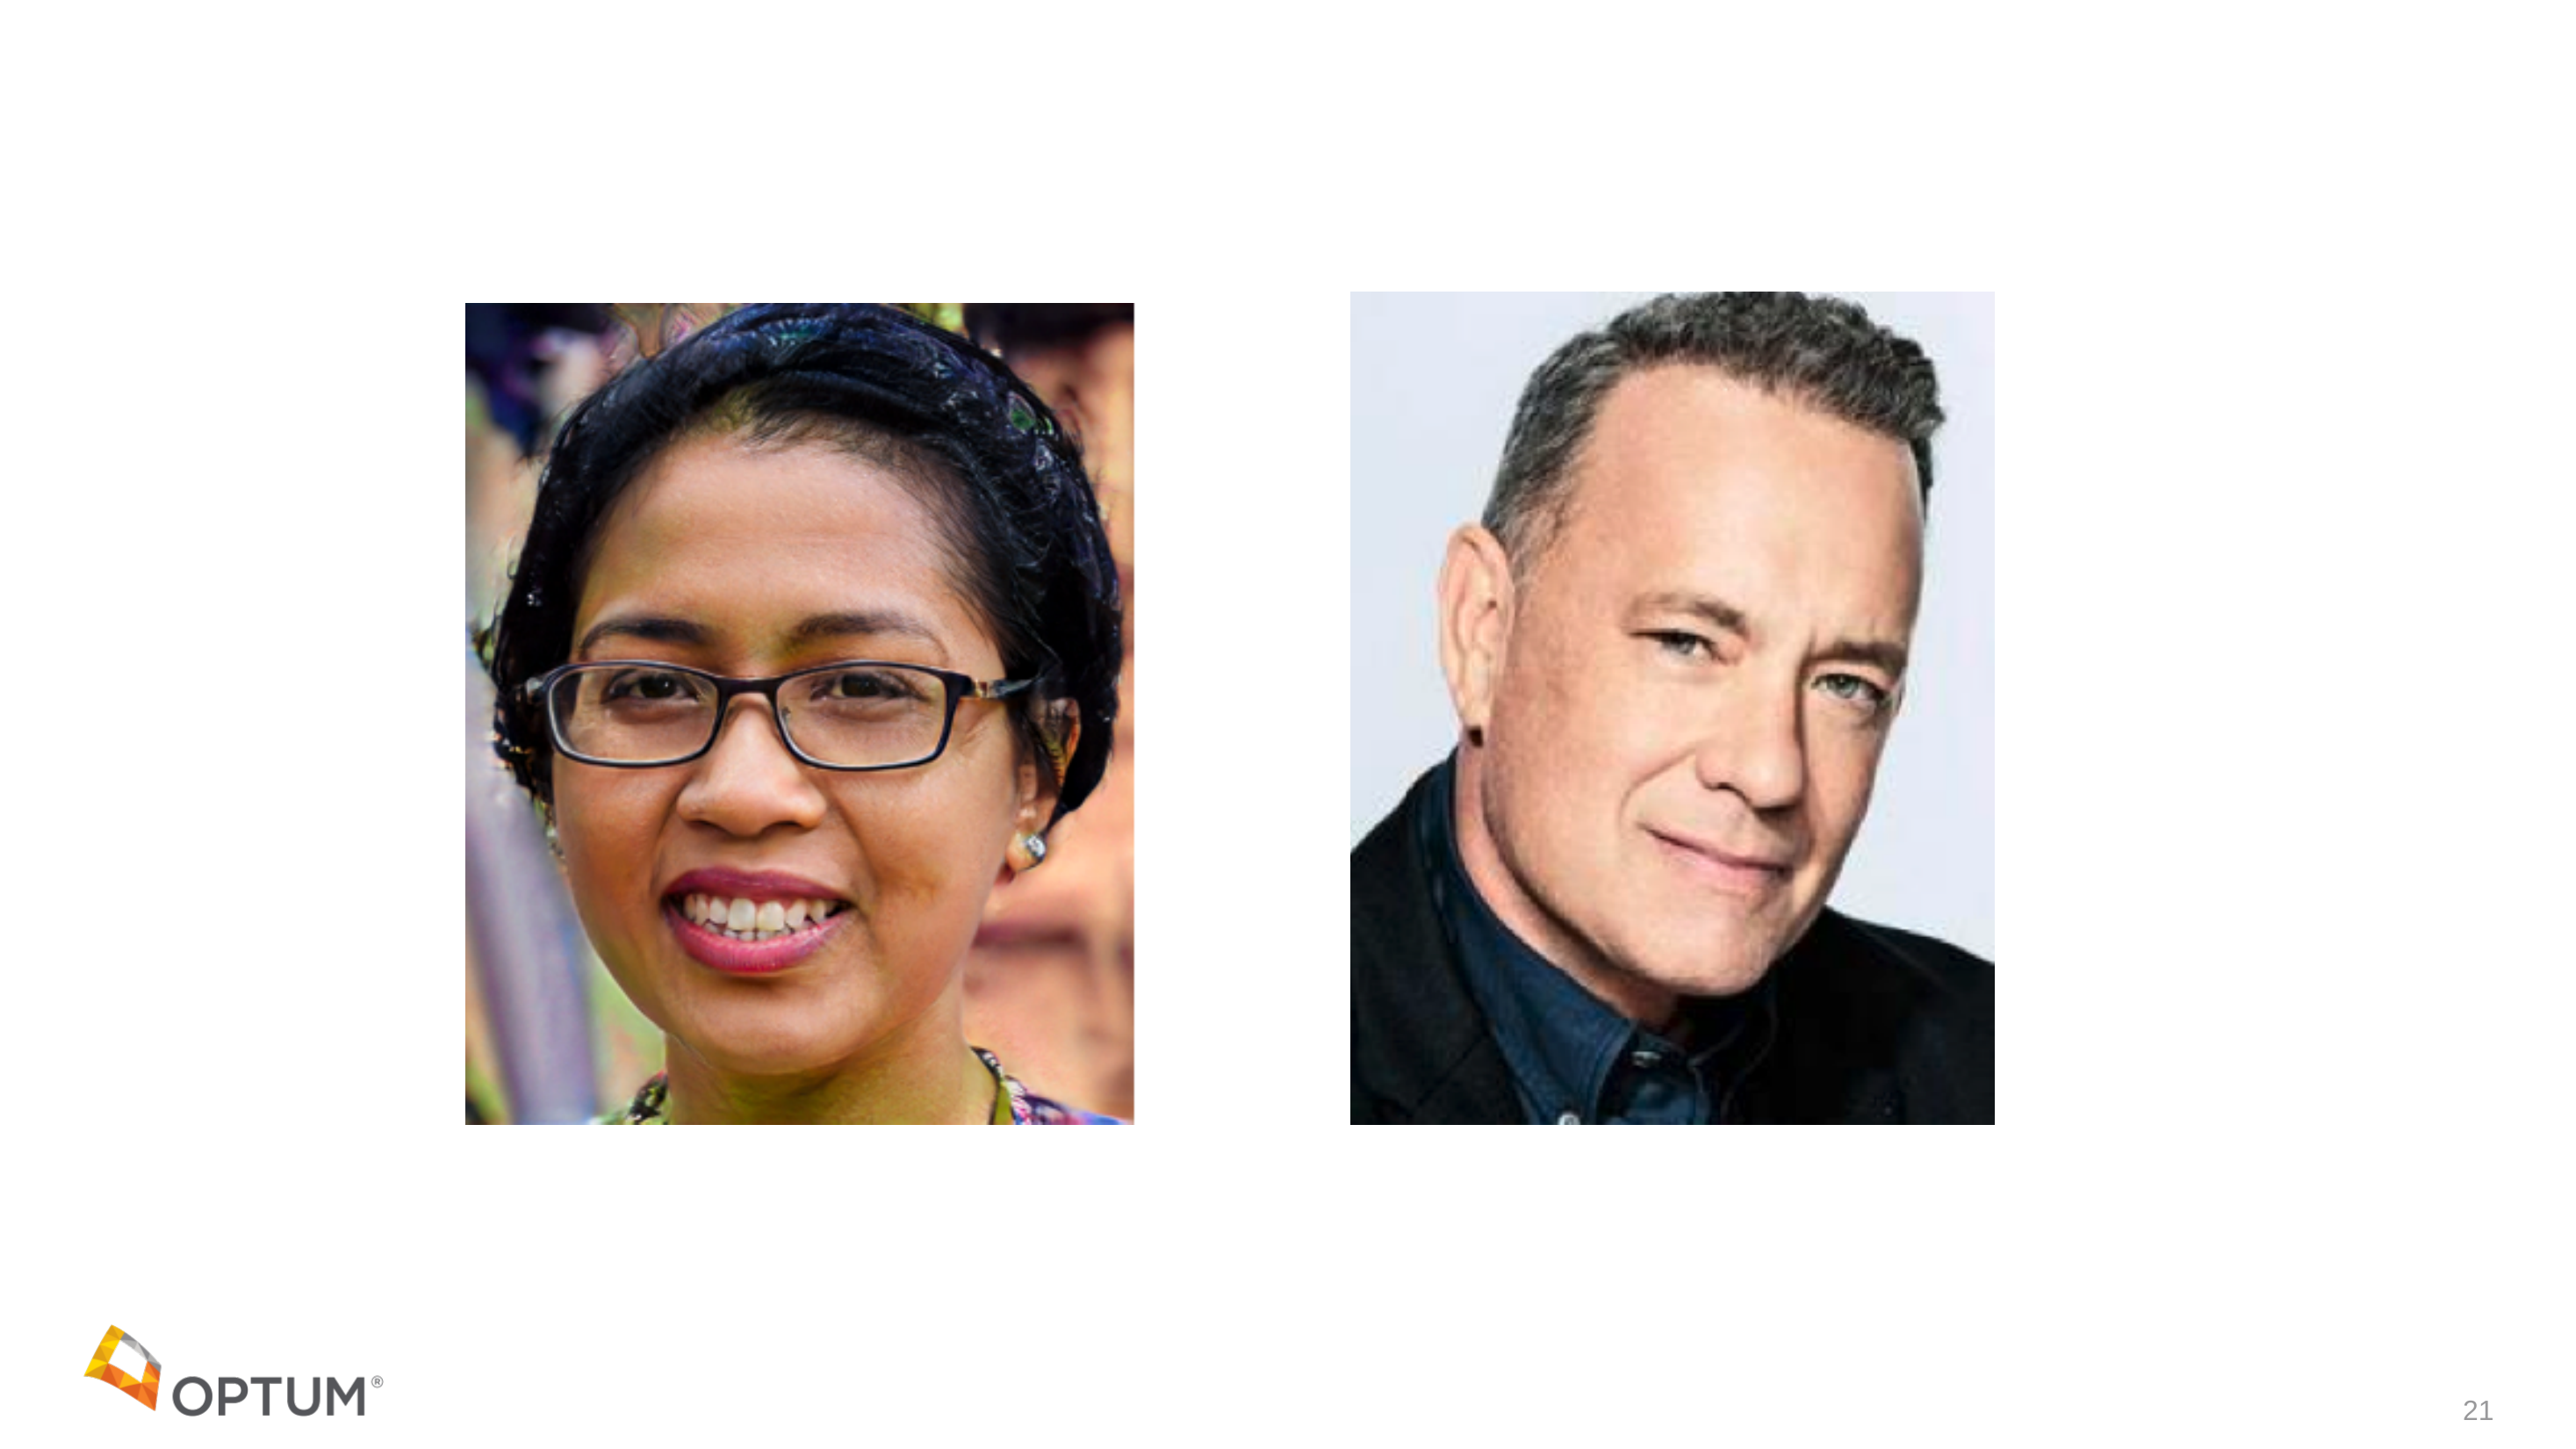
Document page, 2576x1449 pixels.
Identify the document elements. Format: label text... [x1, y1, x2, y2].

picture [1350, 292, 1996, 1125]
picture [465, 303, 1137, 1125]
picture [83, 1323, 385, 1417]
slide_number 21 [2379, 1370, 2494, 1448]
